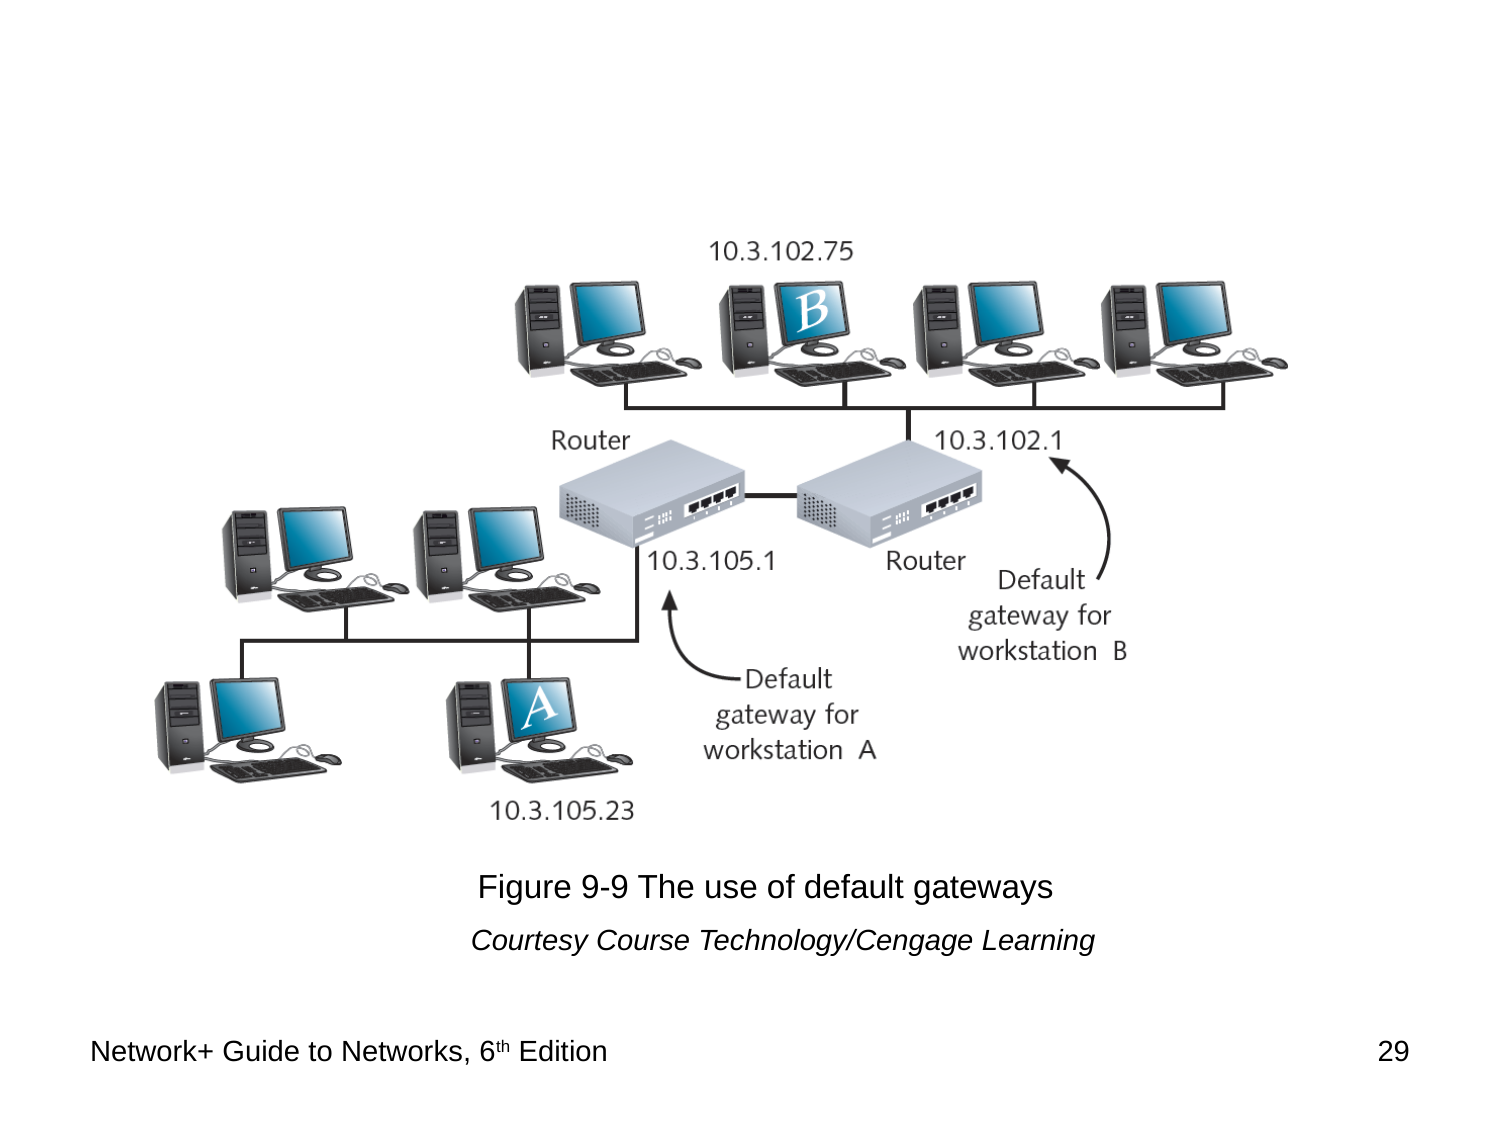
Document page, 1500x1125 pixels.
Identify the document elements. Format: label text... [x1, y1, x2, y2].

picture [151, 224, 1294, 833]
text_box Figure 9-9 The use of default gateways [462, 858, 1070, 913]
slide_number 29 [1074, 1024, 1426, 1103]
text_box Courtesy Course Technology/Cengage Learning [456, 913, 1112, 964]
footer Network+ Guide to Networks, 6th Edition [74, 1024, 988, 1103]
